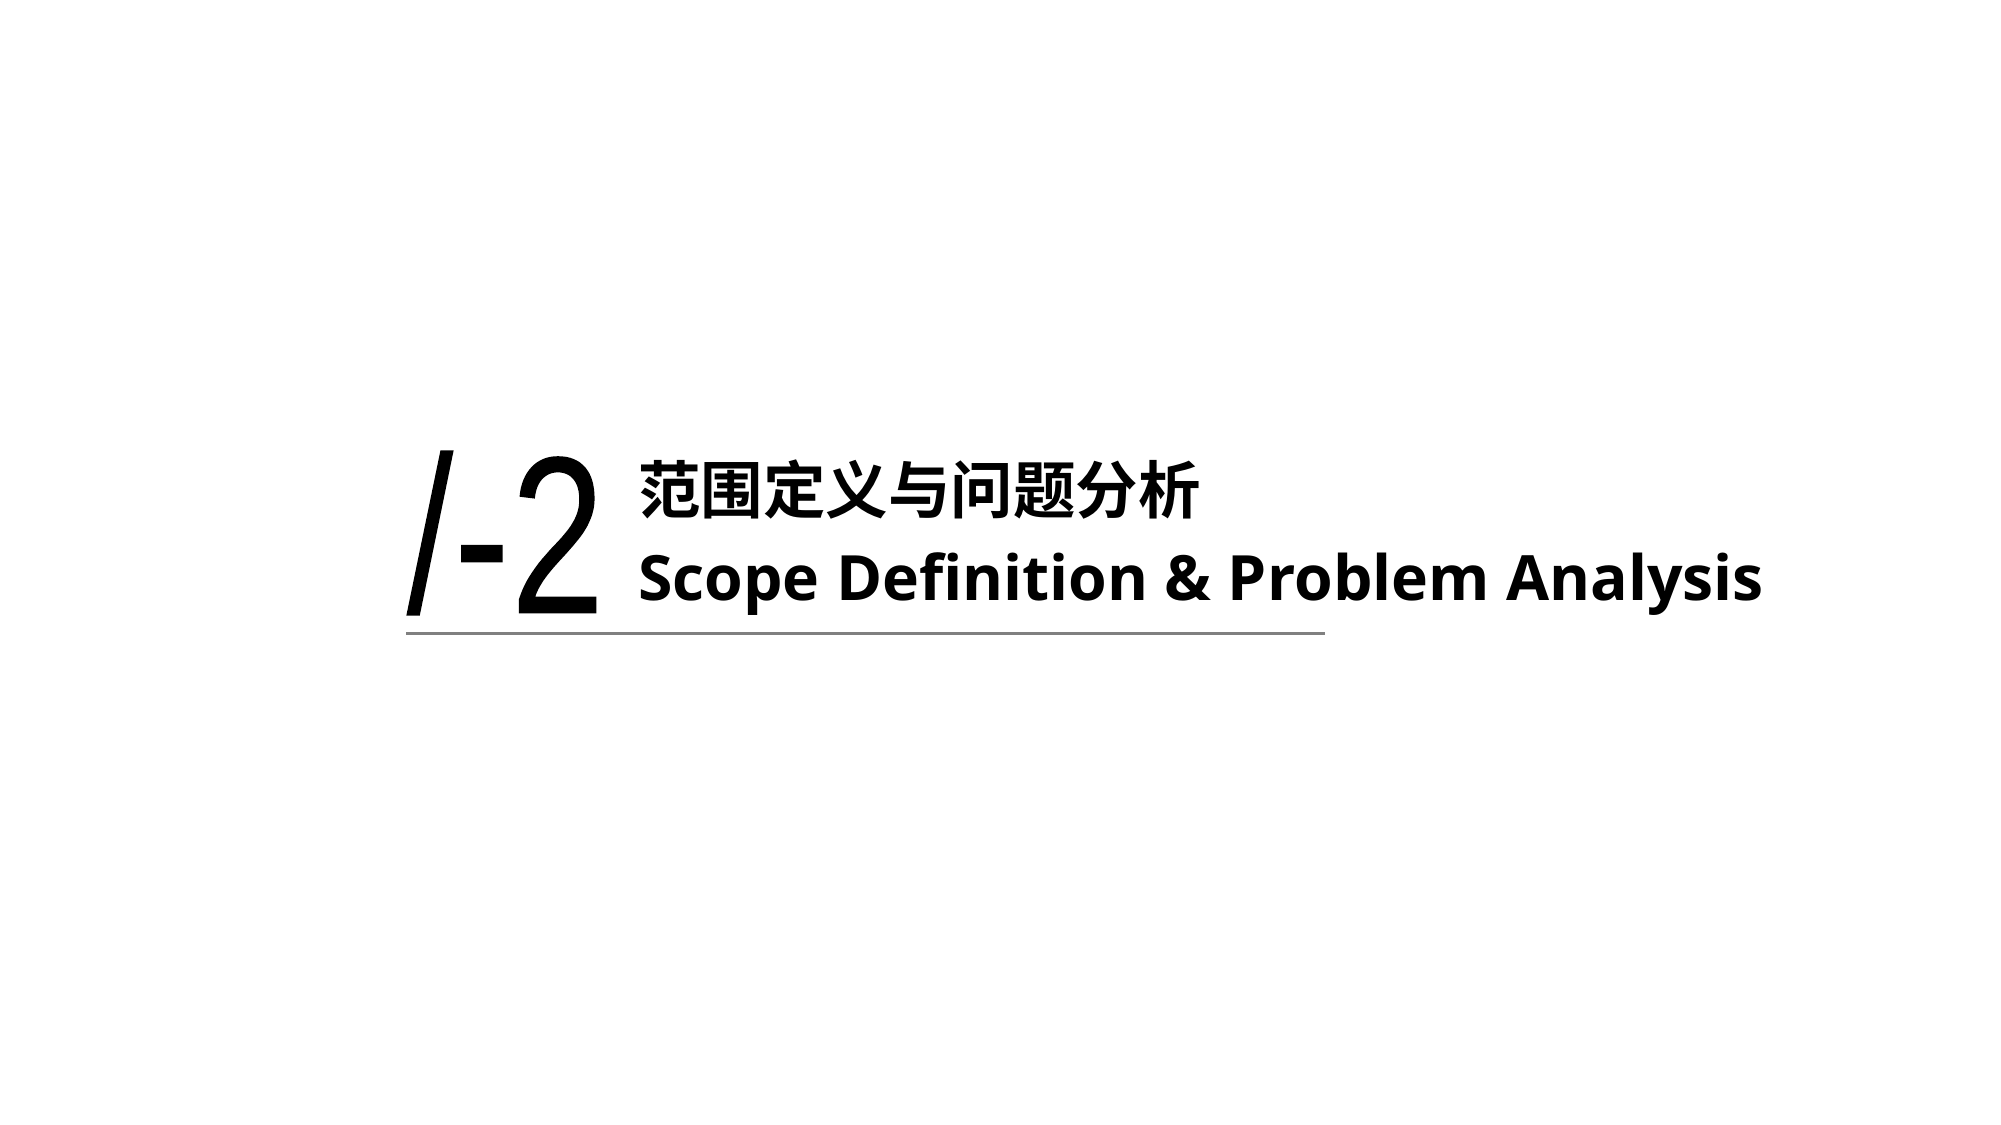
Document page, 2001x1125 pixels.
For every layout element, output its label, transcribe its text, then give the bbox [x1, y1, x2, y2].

text_box 范围定义与问题分析 Scope Definition & Problem Analysis [623, 443, 1874, 621]
